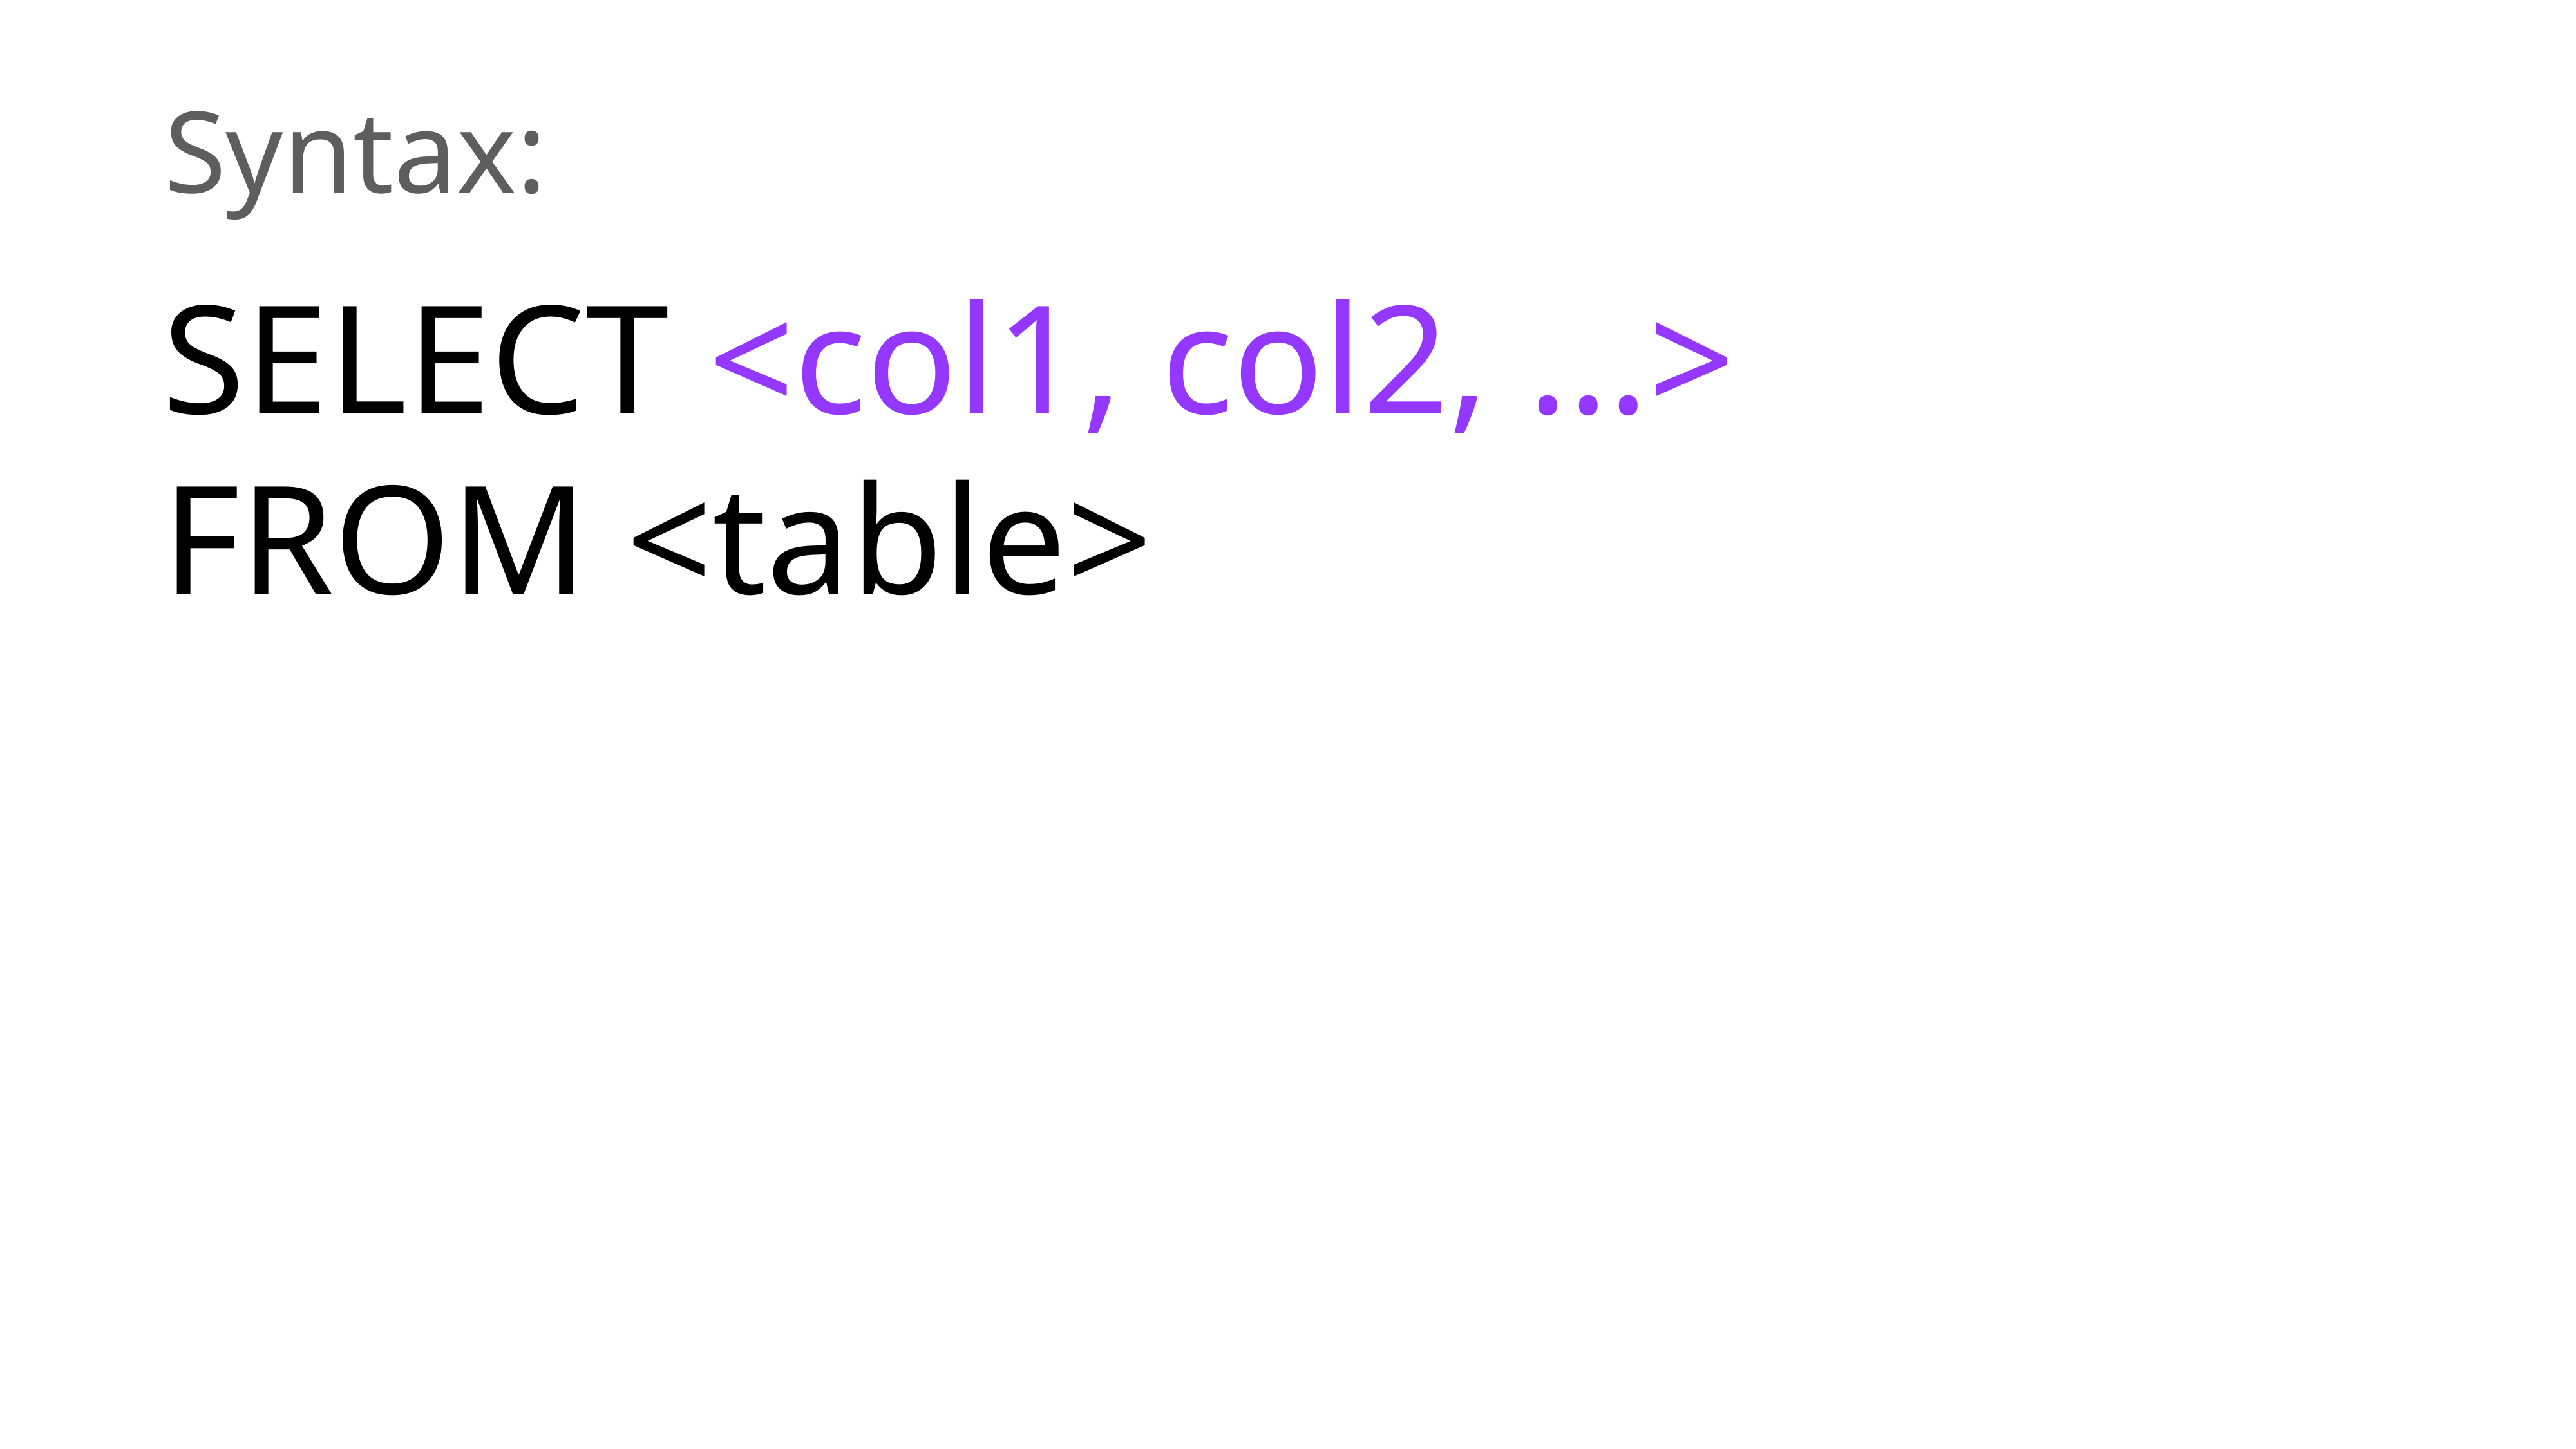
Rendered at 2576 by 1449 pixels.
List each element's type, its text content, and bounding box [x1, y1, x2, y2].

text_box Syntax: [158, 74, 553, 221]
text_box SELECT <col1, col2, ...> FROM <table> [157, 160, 2358, 728]
